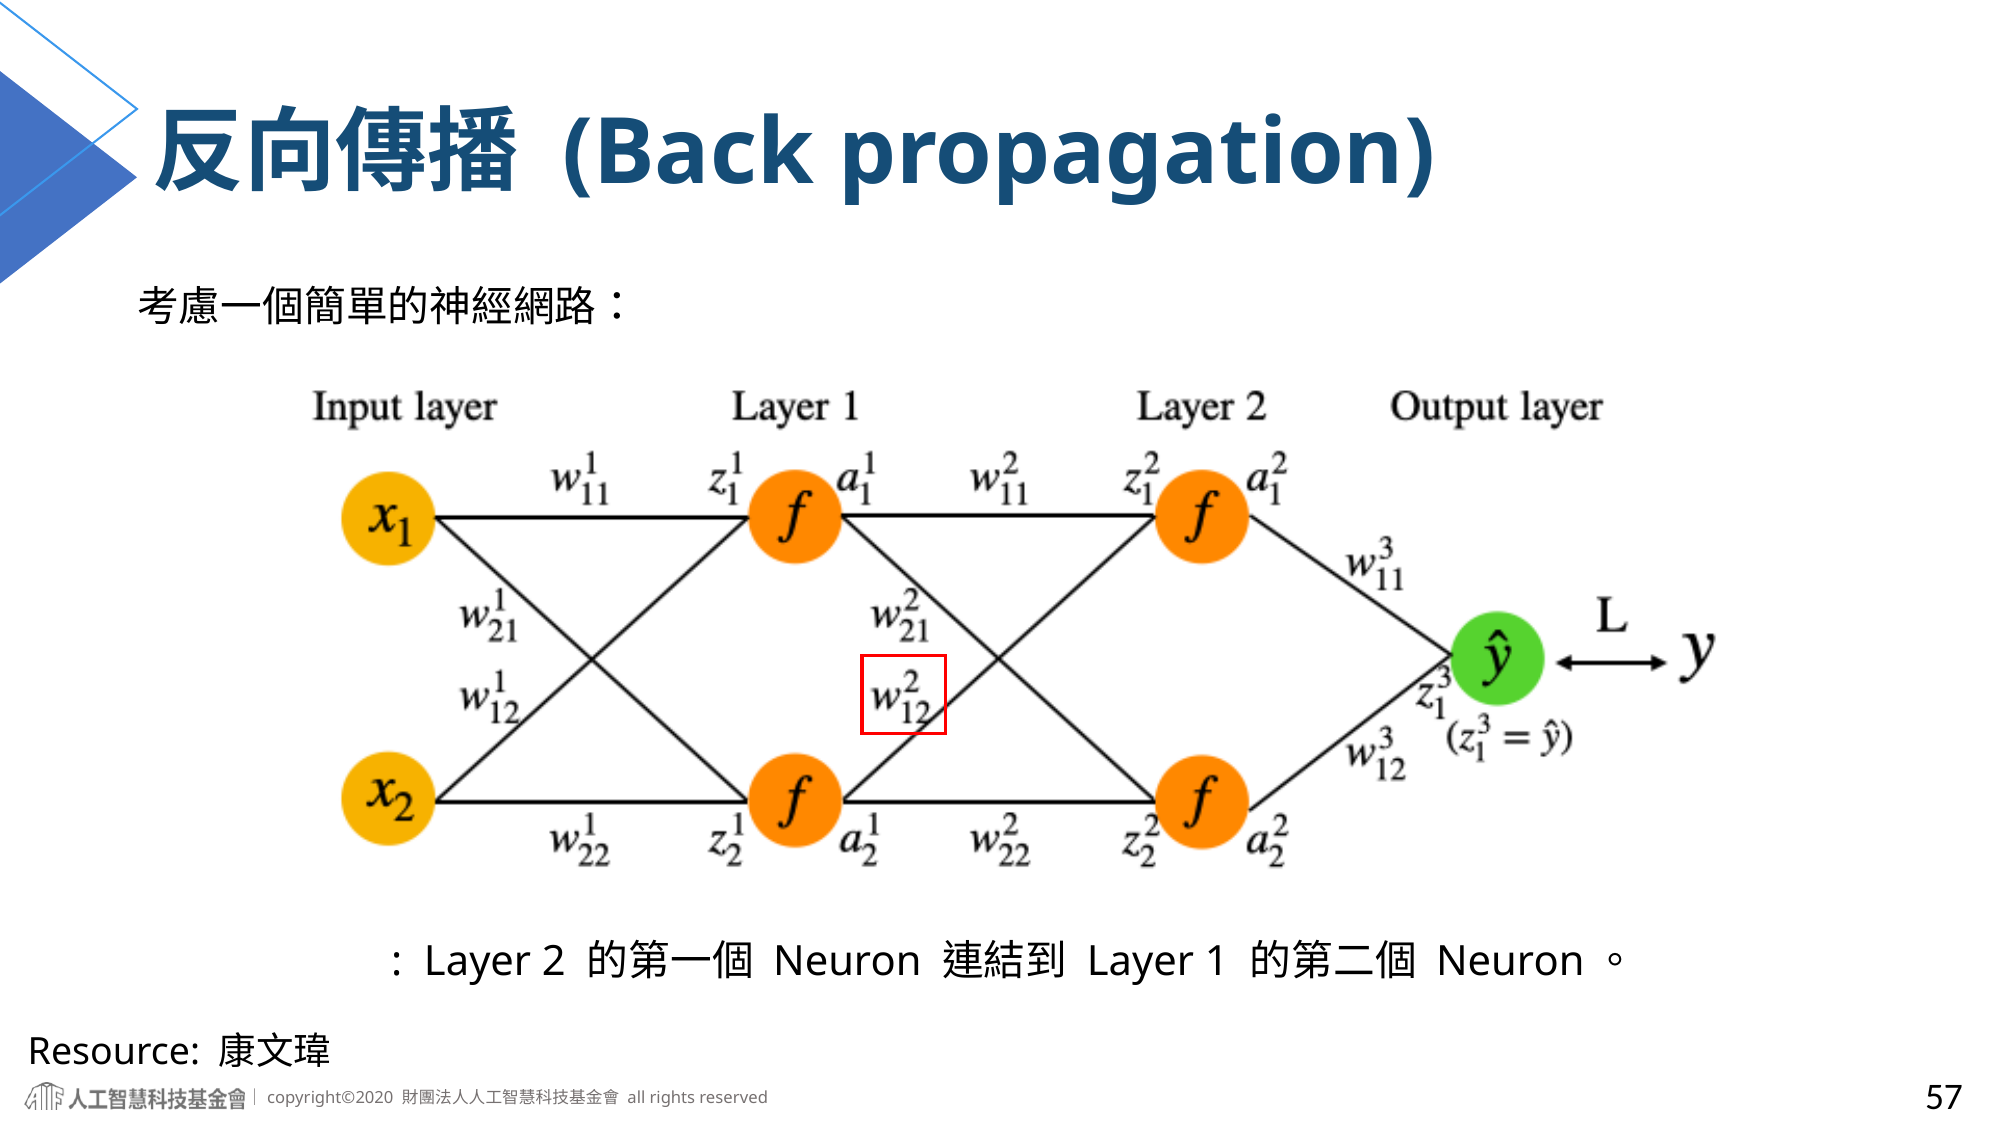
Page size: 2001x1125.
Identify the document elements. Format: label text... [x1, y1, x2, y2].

title 反向傳播 (Back propagation) [137, 45, 1937, 263]
text_box 考慮一個簡單的神經網路： [122, 272, 633, 337]
text_box 57 [1910, 1064, 1981, 1125]
picture [291, 358, 1741, 892]
text_box Resource: 康文瑋 [12, 1019, 373, 1080]
